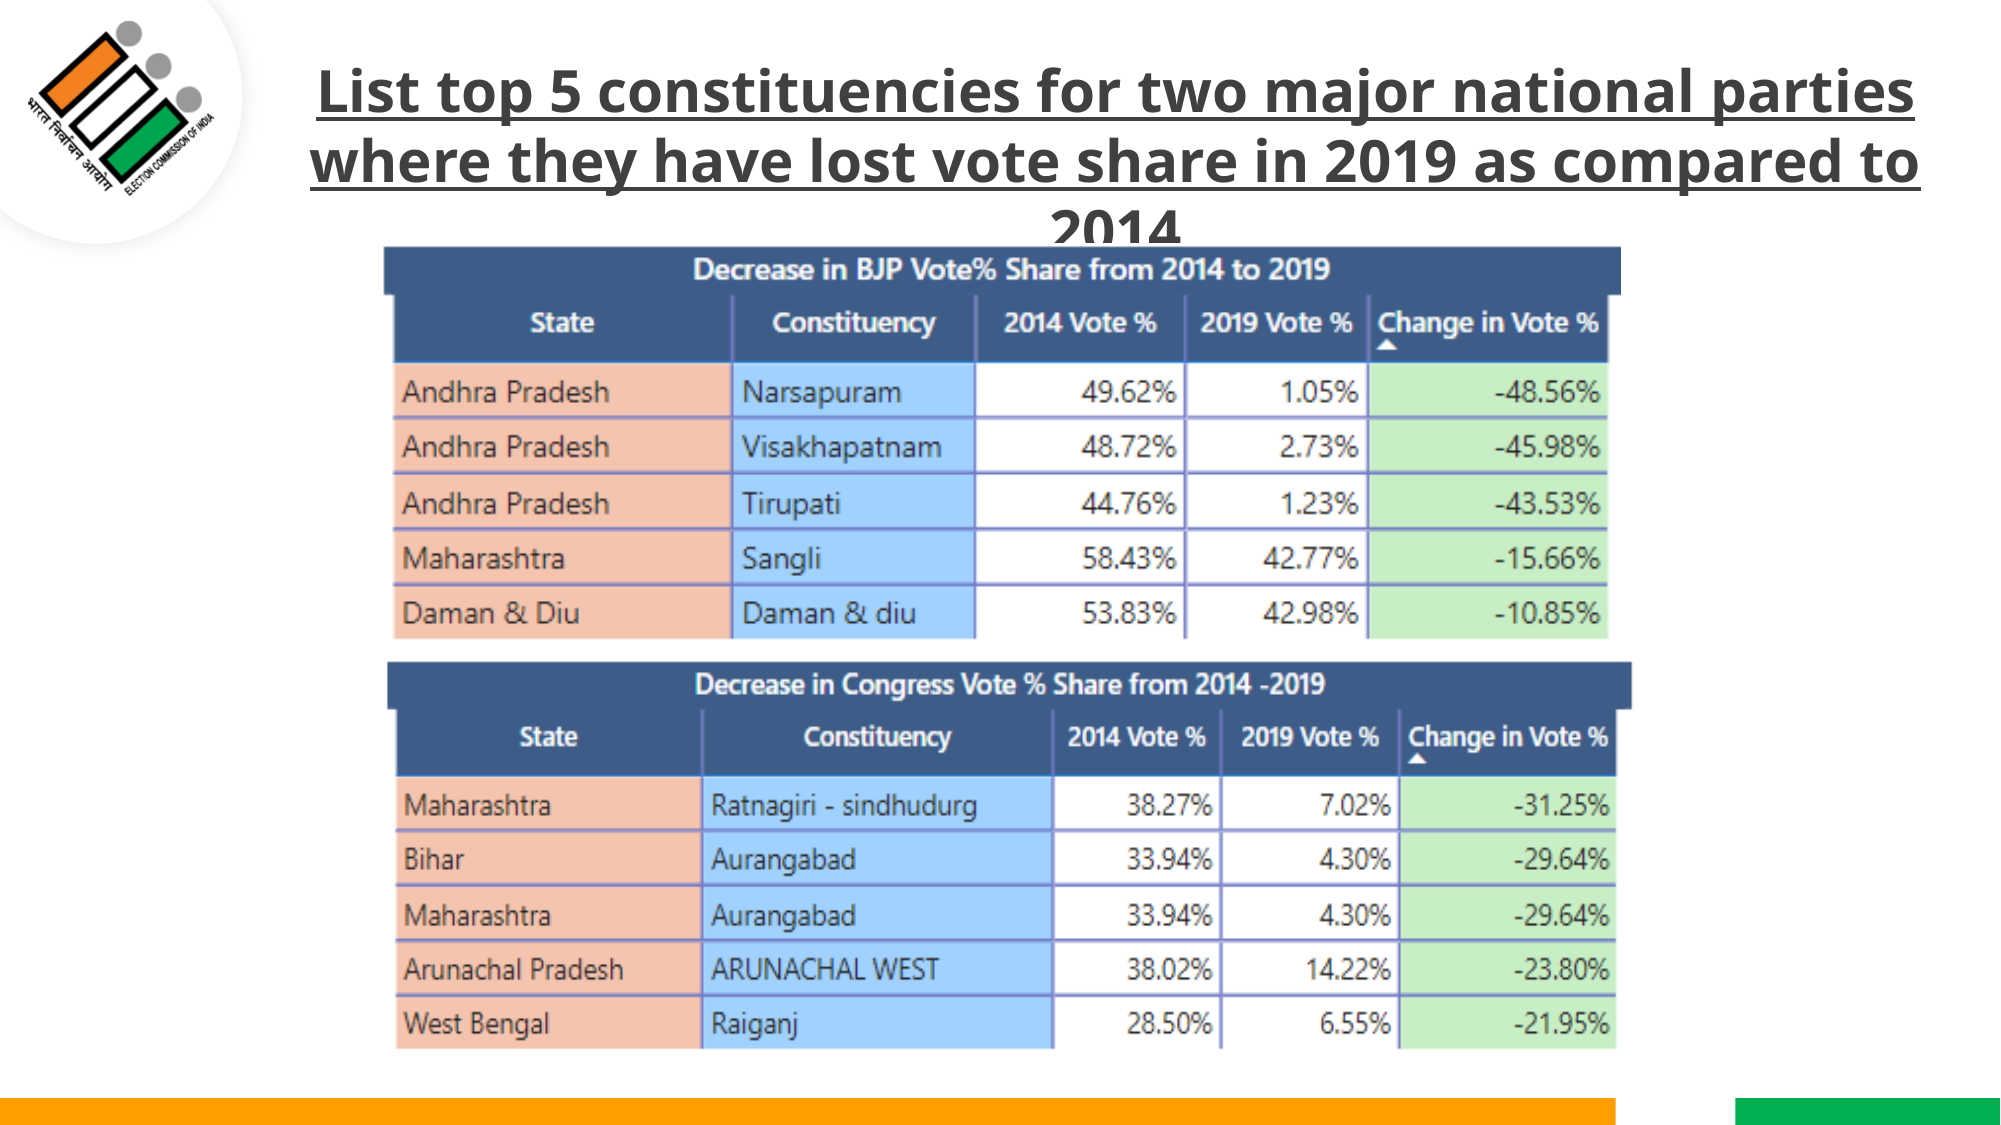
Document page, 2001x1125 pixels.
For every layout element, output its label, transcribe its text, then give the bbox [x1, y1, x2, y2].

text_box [0, 1097, 2000, 1125]
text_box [0, 0, 243, 245]
picture [378, 243, 1622, 646]
picture [378, 655, 1645, 1059]
text_box List top 5 constituencies for two major national parties where they have lost vote share in 2019 as compared to 2014 [254, 46, 1977, 272]
